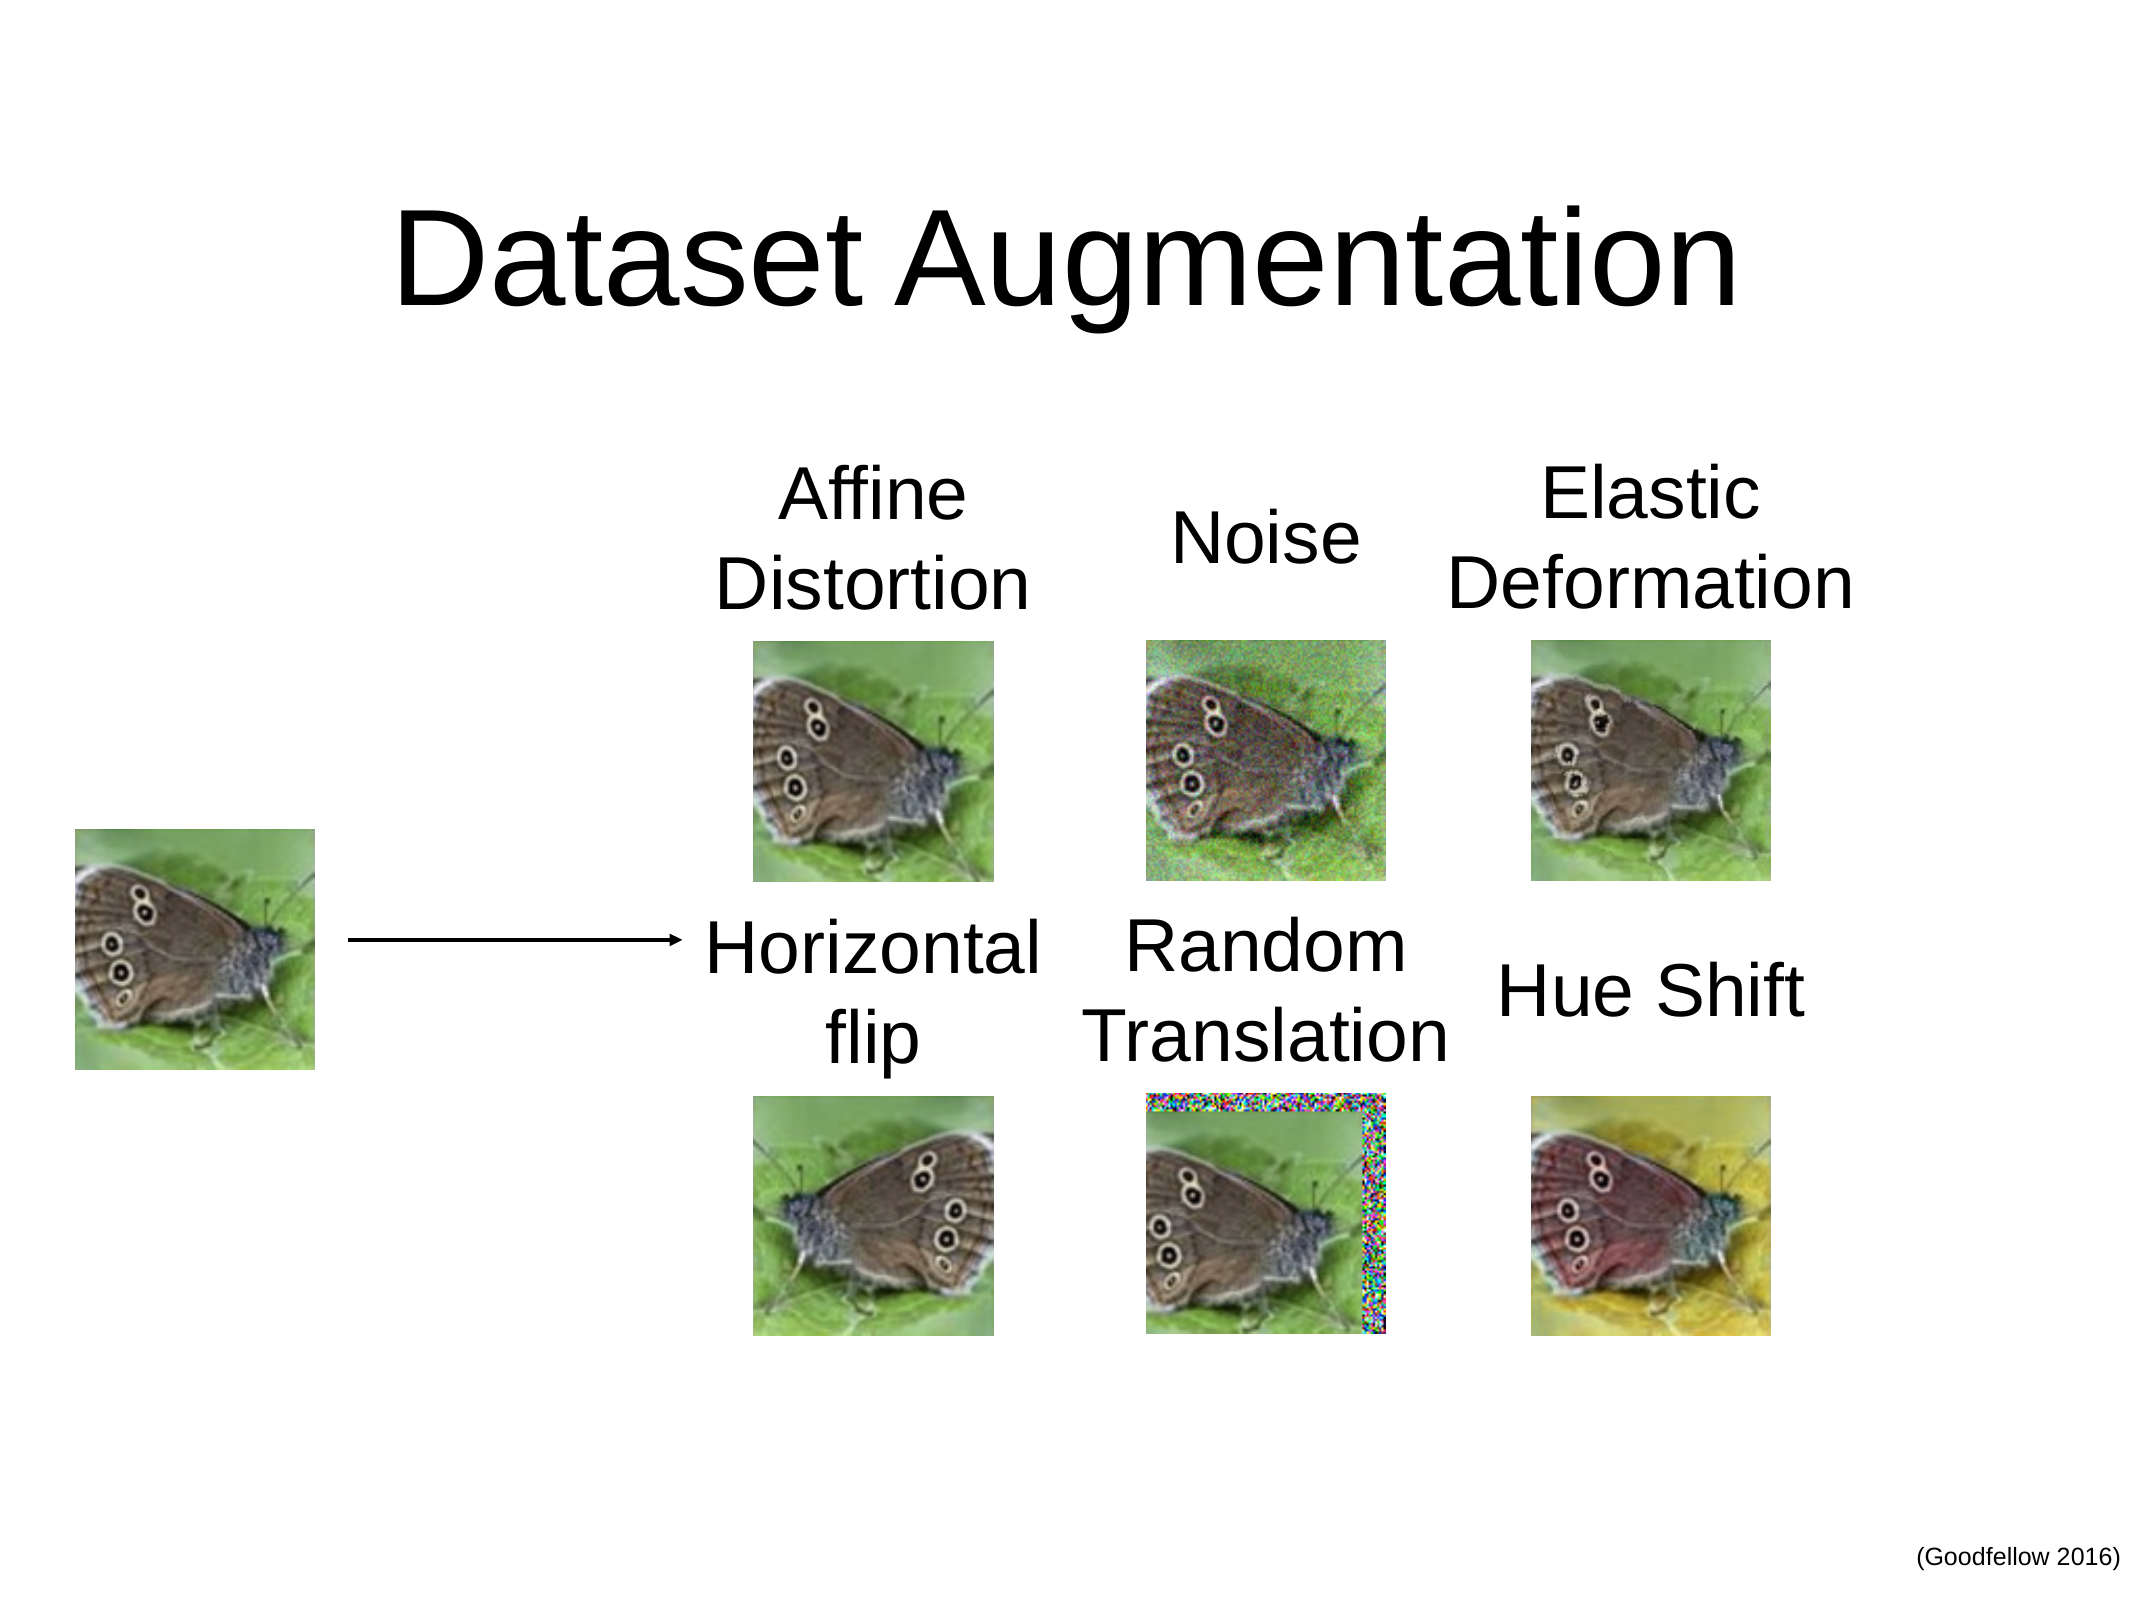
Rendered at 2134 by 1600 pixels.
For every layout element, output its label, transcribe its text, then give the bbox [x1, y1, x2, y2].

text_box Random Translation [1065, 888, 1467, 1085]
picture [1145, 1093, 1386, 1334]
picture [753, 1096, 994, 1337]
picture [753, 641, 994, 882]
picture [75, 829, 316, 1070]
picture [1531, 1096, 1772, 1337]
text_box Noise [1076, 480, 1432, 587]
text_box Elastic Deformation [1432, 435, 1870, 632]
text_box Affine Distortion [683, 436, 1064, 633]
title Dataset Augmentation [155, 72, 1978, 428]
picture [1145, 640, 1386, 881]
picture [1531, 640, 1772, 881]
text_box Hue Shift [1450, 933, 1852, 1040]
text_box Horizontal flip [683, 890, 1064, 1088]
text_box [348, 933, 683, 947]
